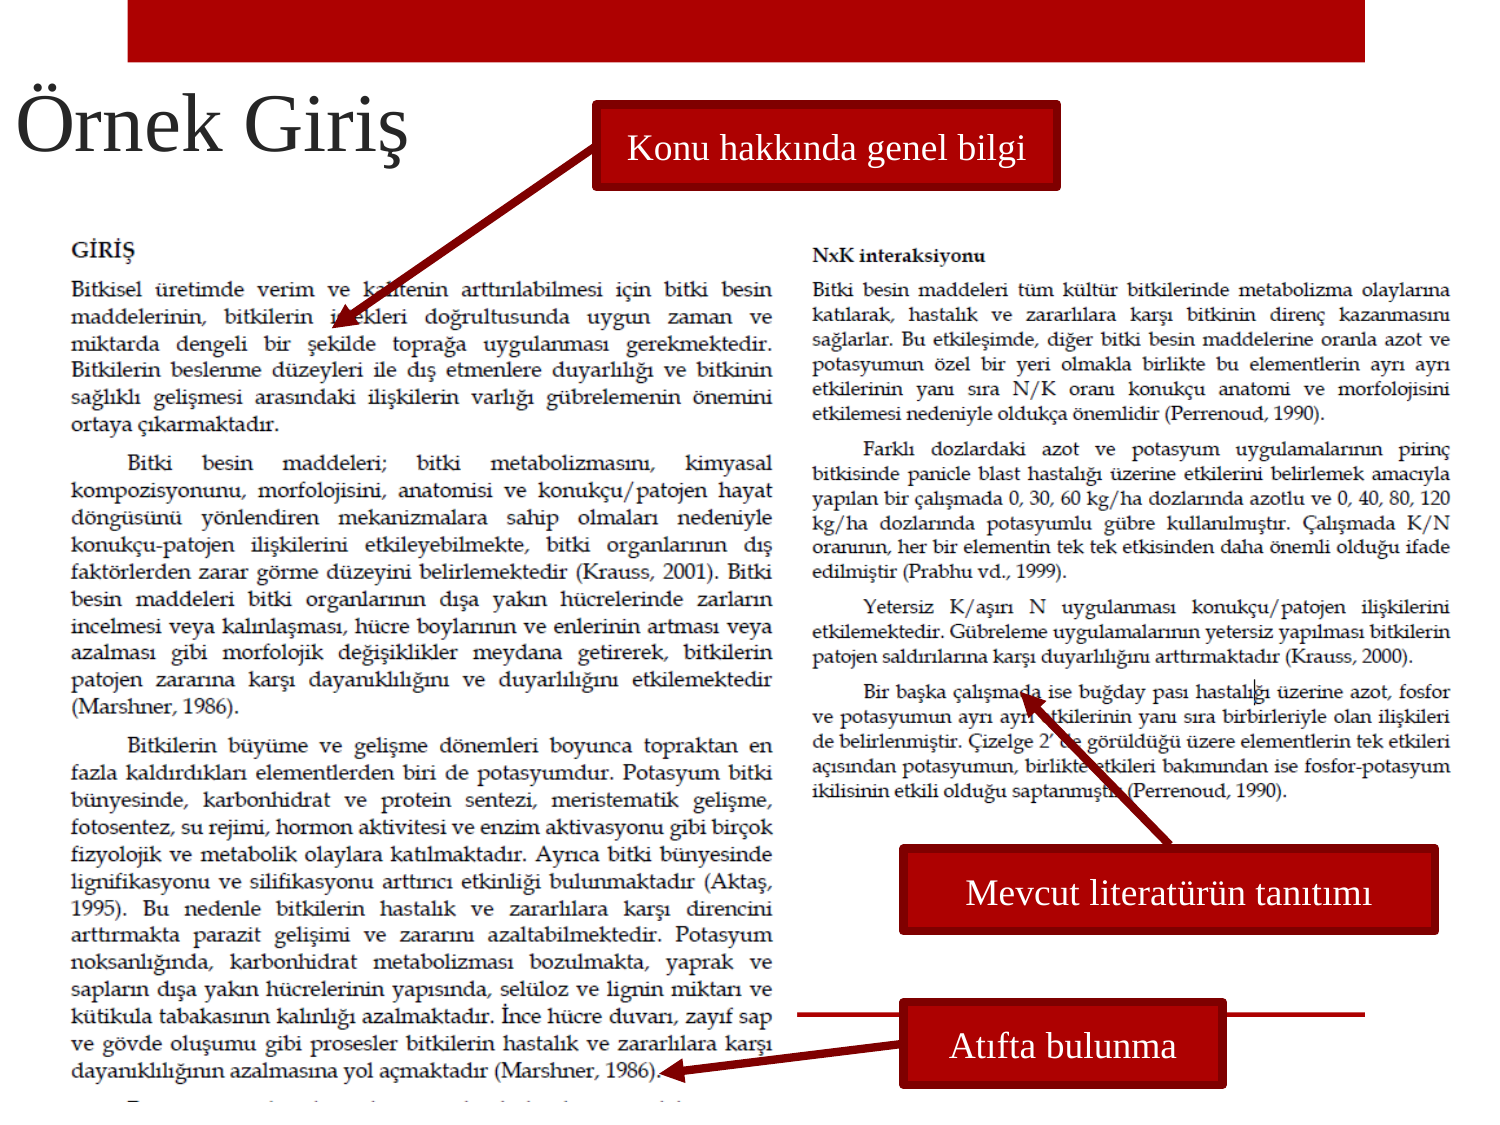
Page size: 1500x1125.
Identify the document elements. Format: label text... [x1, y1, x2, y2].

title Örnek Giriş [0, 0, 1275, 176]
text_box Atıfta bulunma [802, 1000, 1224, 1087]
text_box Mevcut literatürün tanıtımı [902, 832, 1437, 933]
text_box Konu hakkında genel bilgi [487, 103, 1059, 219]
picture [52, 219, 1472, 1103]
